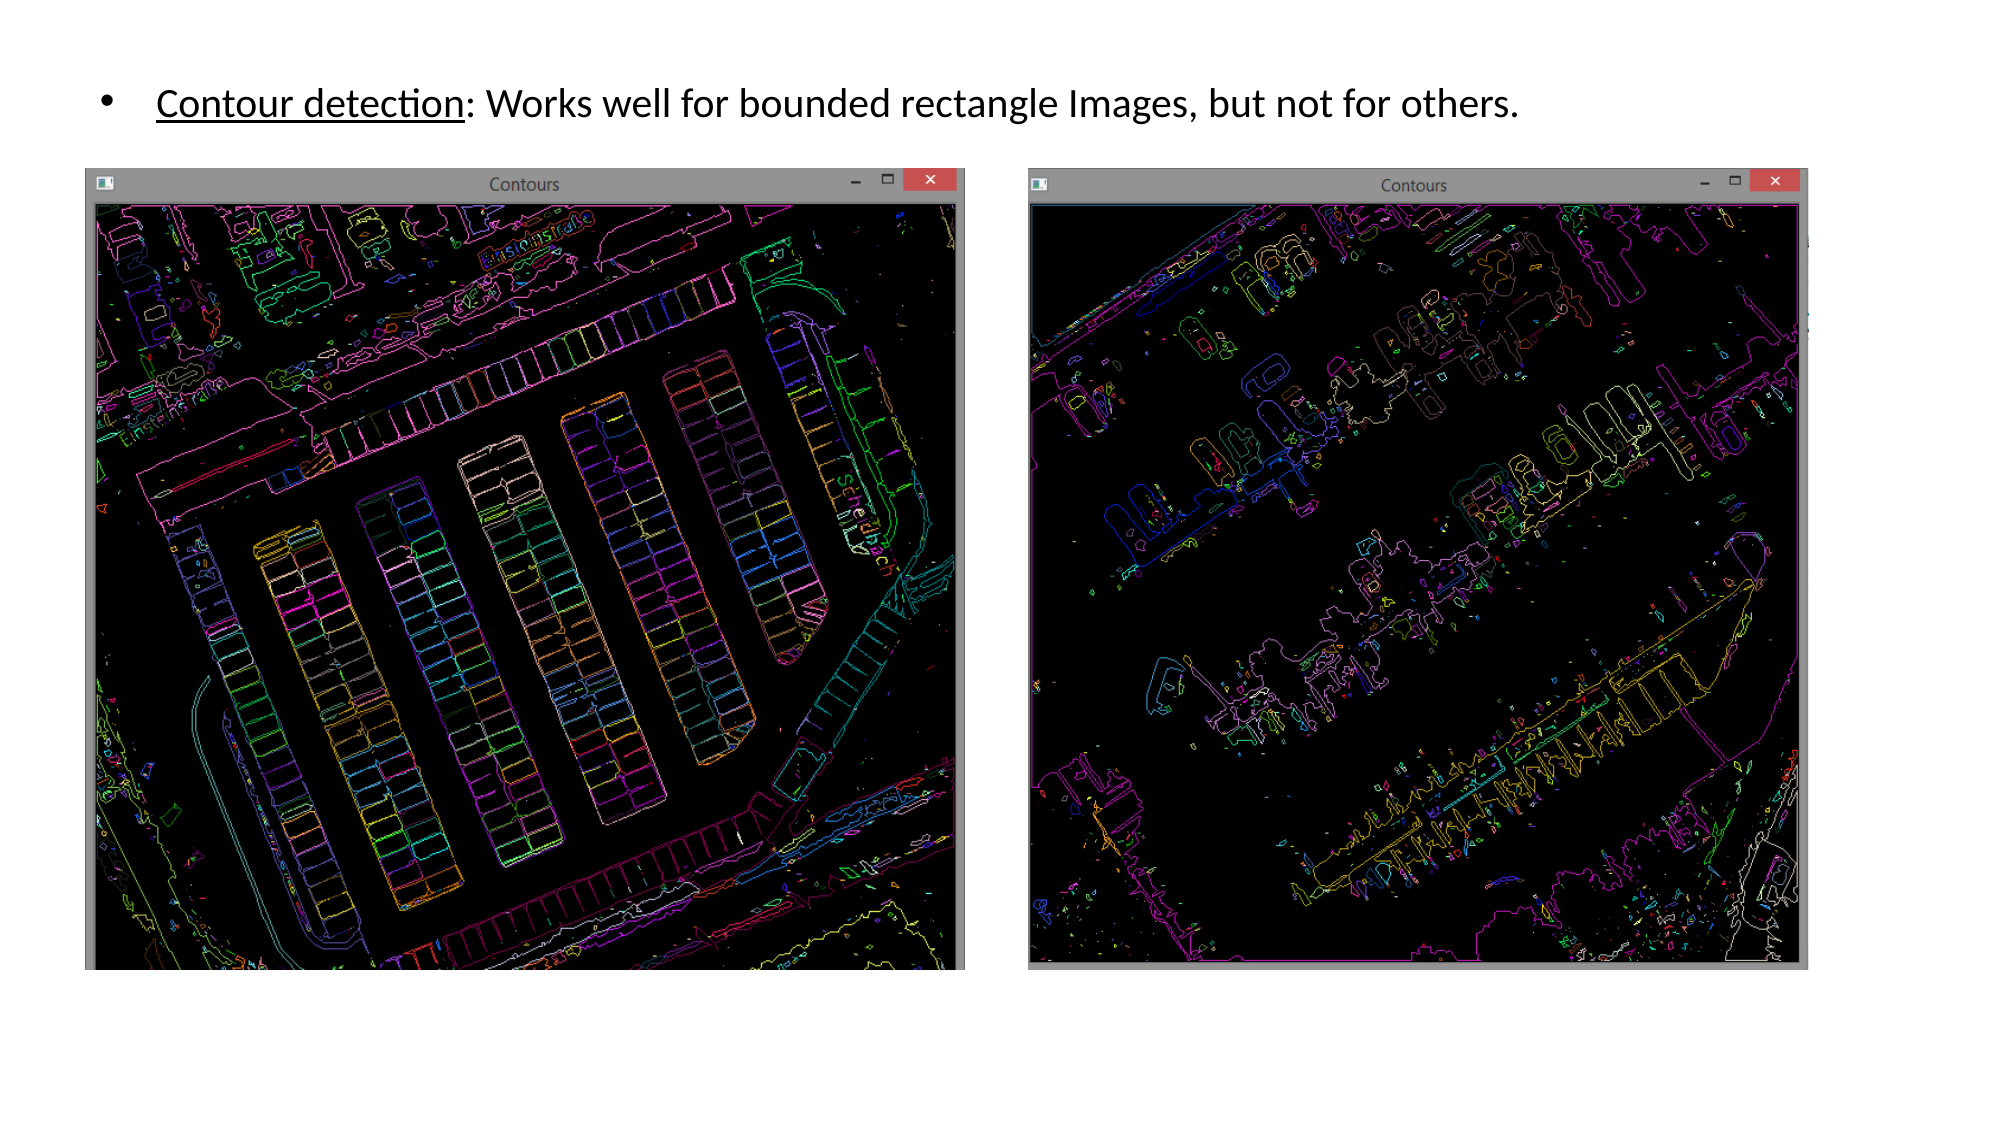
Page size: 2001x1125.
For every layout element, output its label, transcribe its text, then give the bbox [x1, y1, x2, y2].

picture [85, 168, 965, 970]
text_box Contour detection: Works well for bounded rectangle Images, but not for others. [85, 68, 1865, 133]
picture [1028, 168, 1809, 970]
